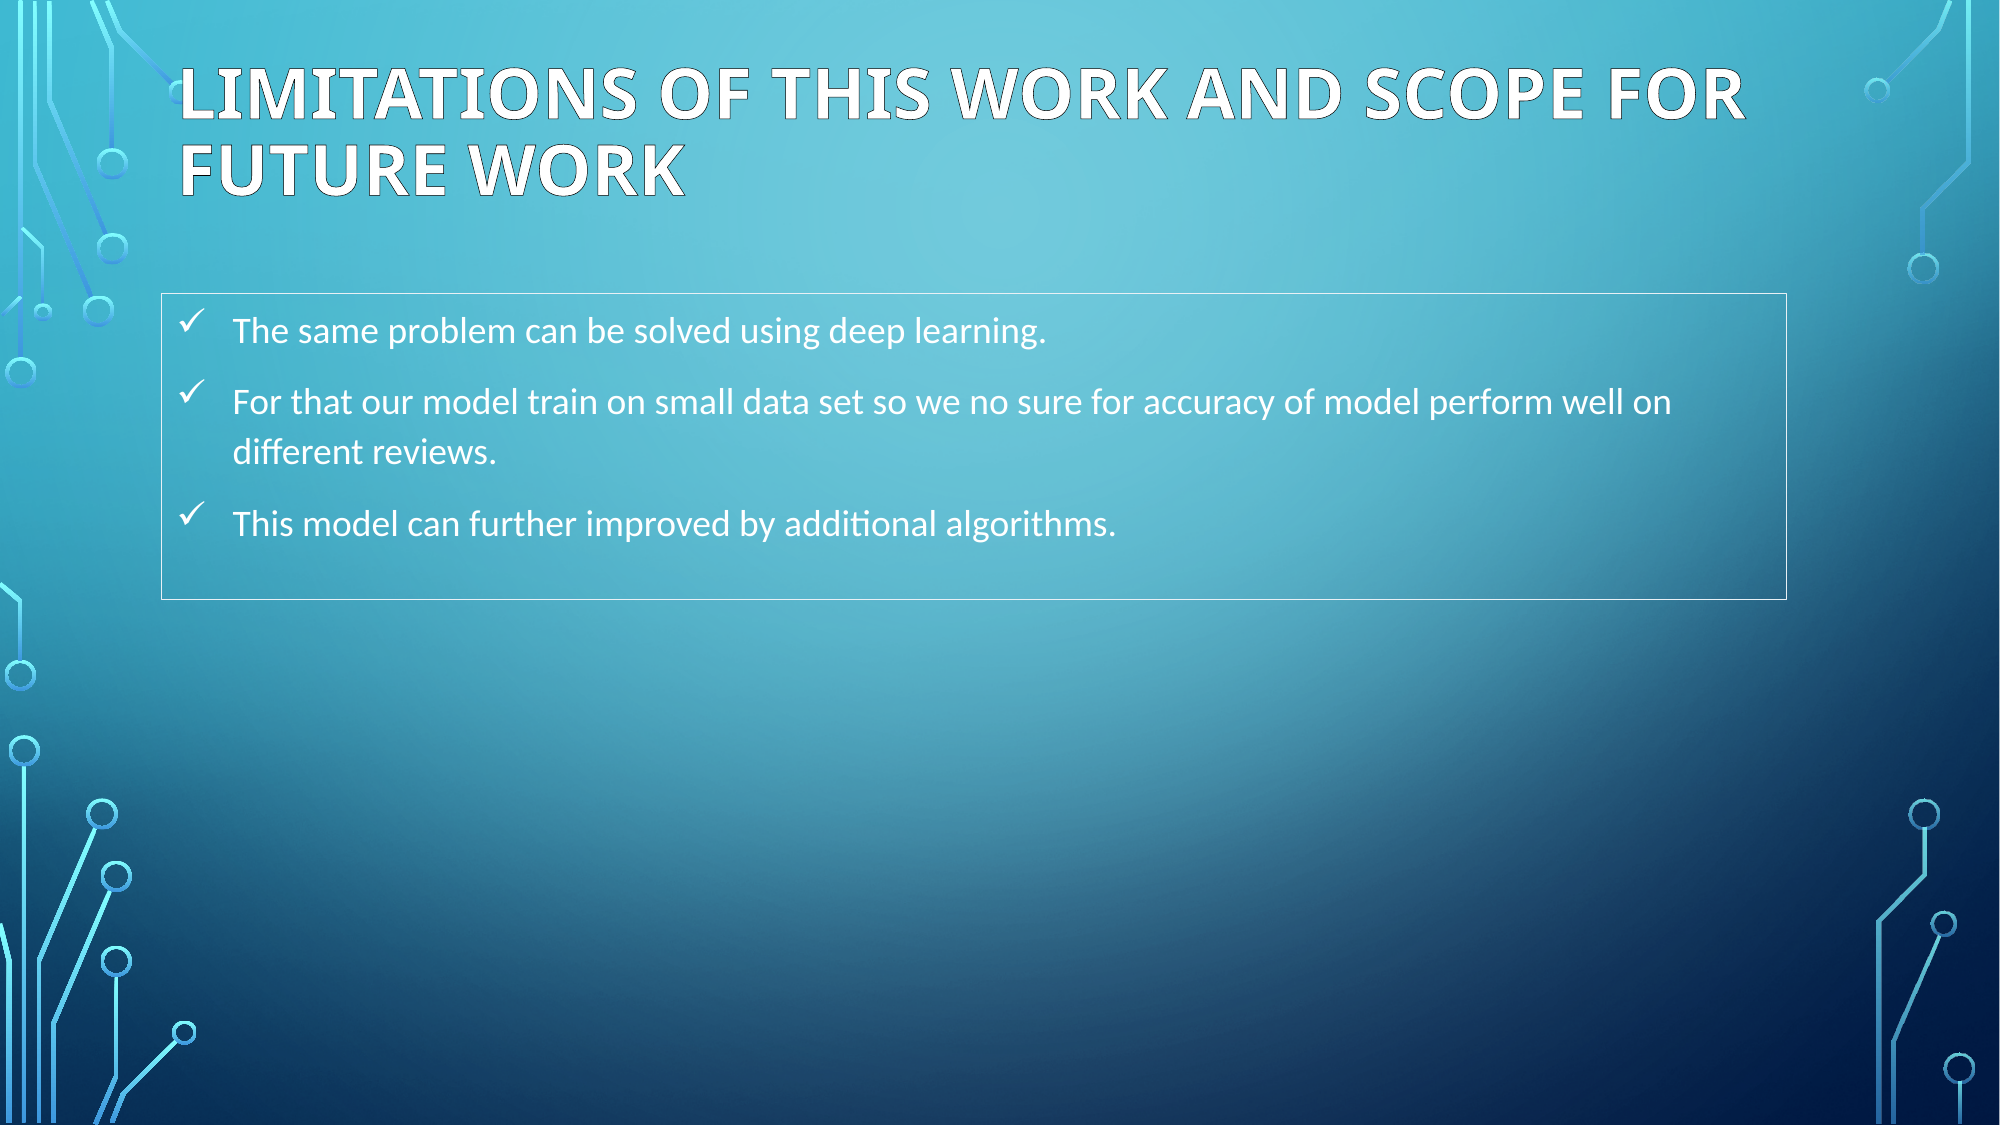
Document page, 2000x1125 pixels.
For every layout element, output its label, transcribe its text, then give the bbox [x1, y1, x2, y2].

title Limitations of this work and Scope for Future Work [161, 49, 1862, 219]
text_box The same problem can be solved using deep learning. For that our model train on small data set so we no sure for accuracy of model perform well on different reviews. This model can further improved by additional algorithms. [161, 293, 1787, 600]
